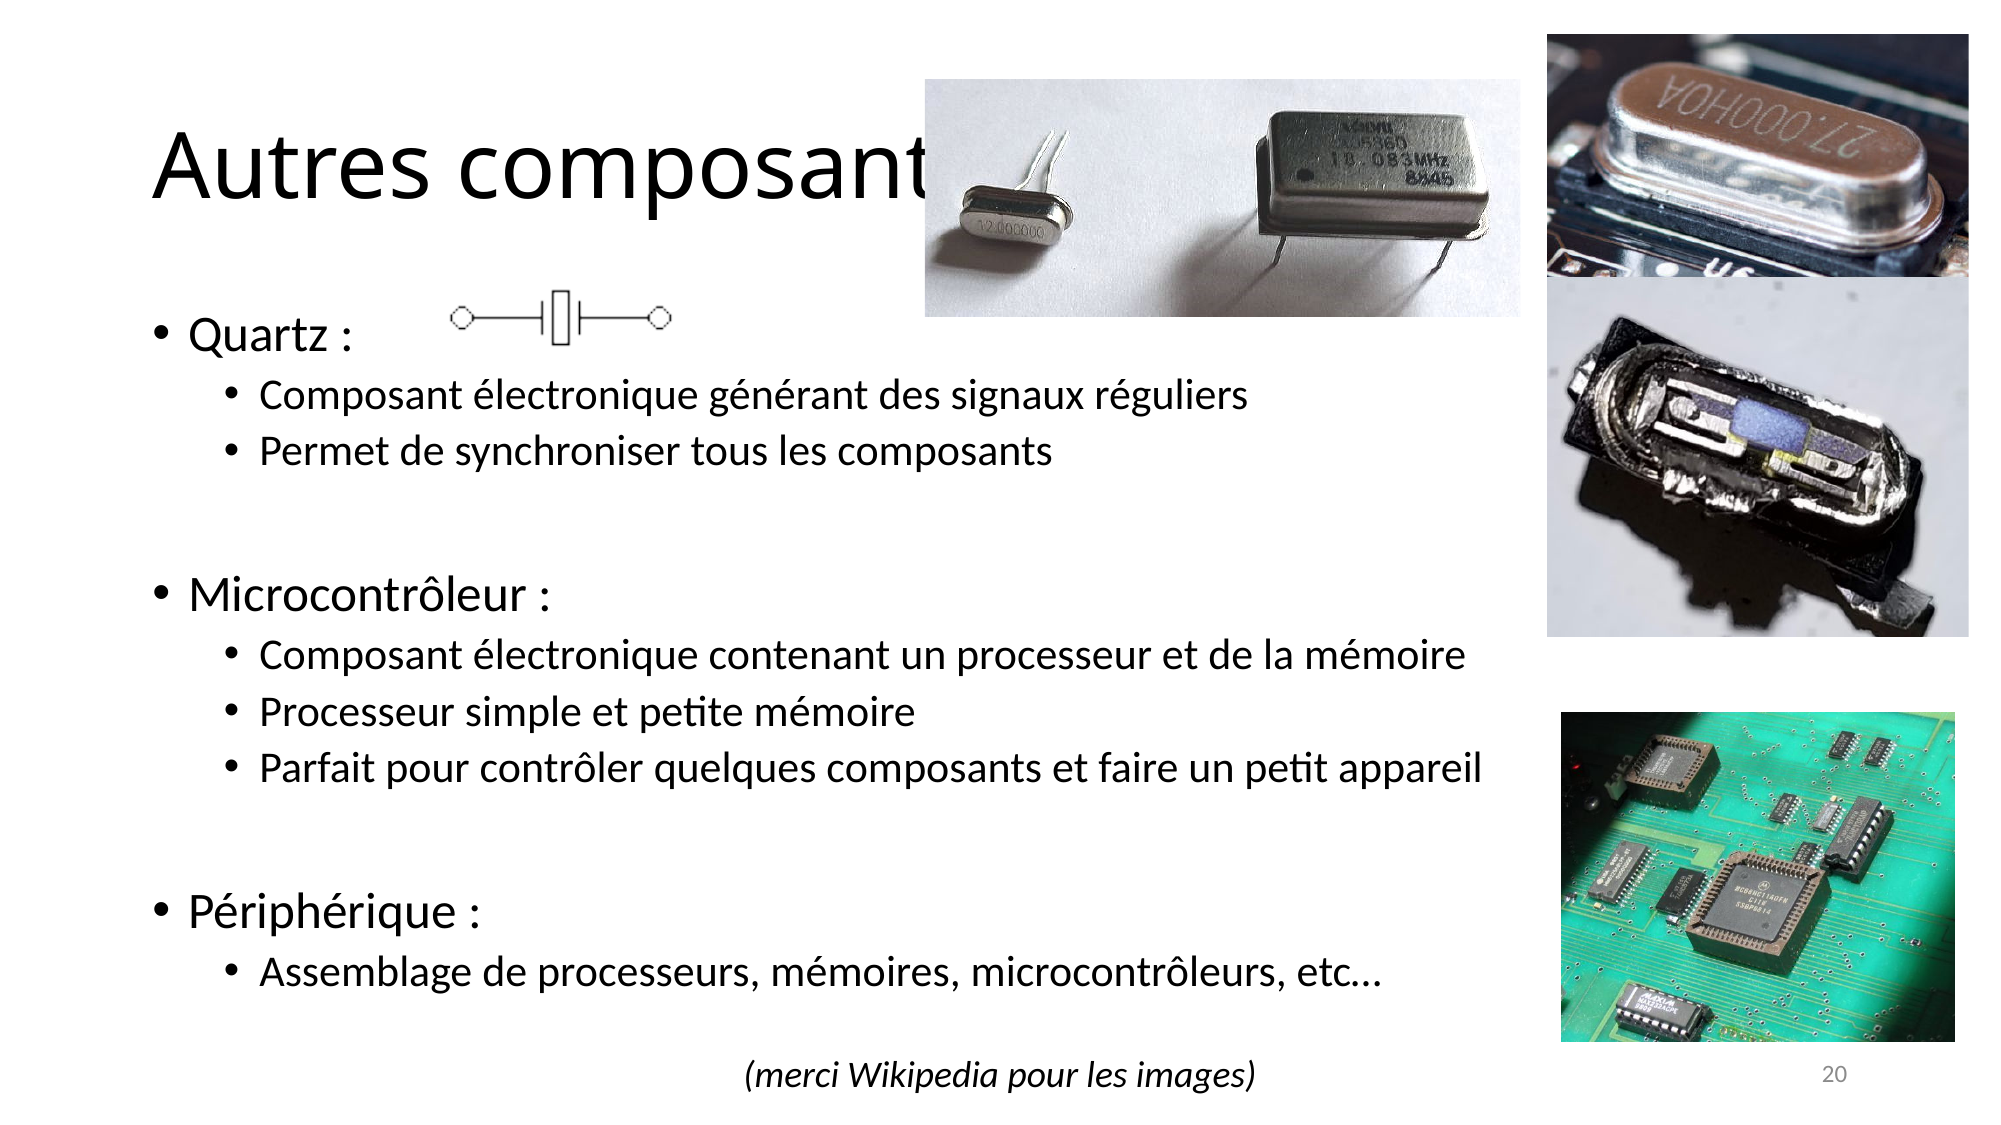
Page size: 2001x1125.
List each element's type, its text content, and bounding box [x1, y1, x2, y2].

picture [1547, 34, 1969, 637]
slide_number 20 [1456, 1042, 1863, 1103]
picture [1561, 712, 1955, 1043]
text_box (merci Wikipedia pour les images) [544, 1042, 1456, 1103]
picture [412, 261, 699, 373]
picture [924, 69, 1521, 317]
list Quartz : Composant électronique générant des signaux réguliers Permet de synchroniser tous les composants Microcontrôleur : Composant électronique contenant un processeur et de la mémoire Processeur simple et petite mémoire Parfait pour contrôler quelques composants et faire un petit appareil Périphérique : Assemblage de processeurs, mémoires, microcontrôleurs, etc… [137, 299, 1602, 1014]
title Autres composants [137, 59, 1547, 278]
